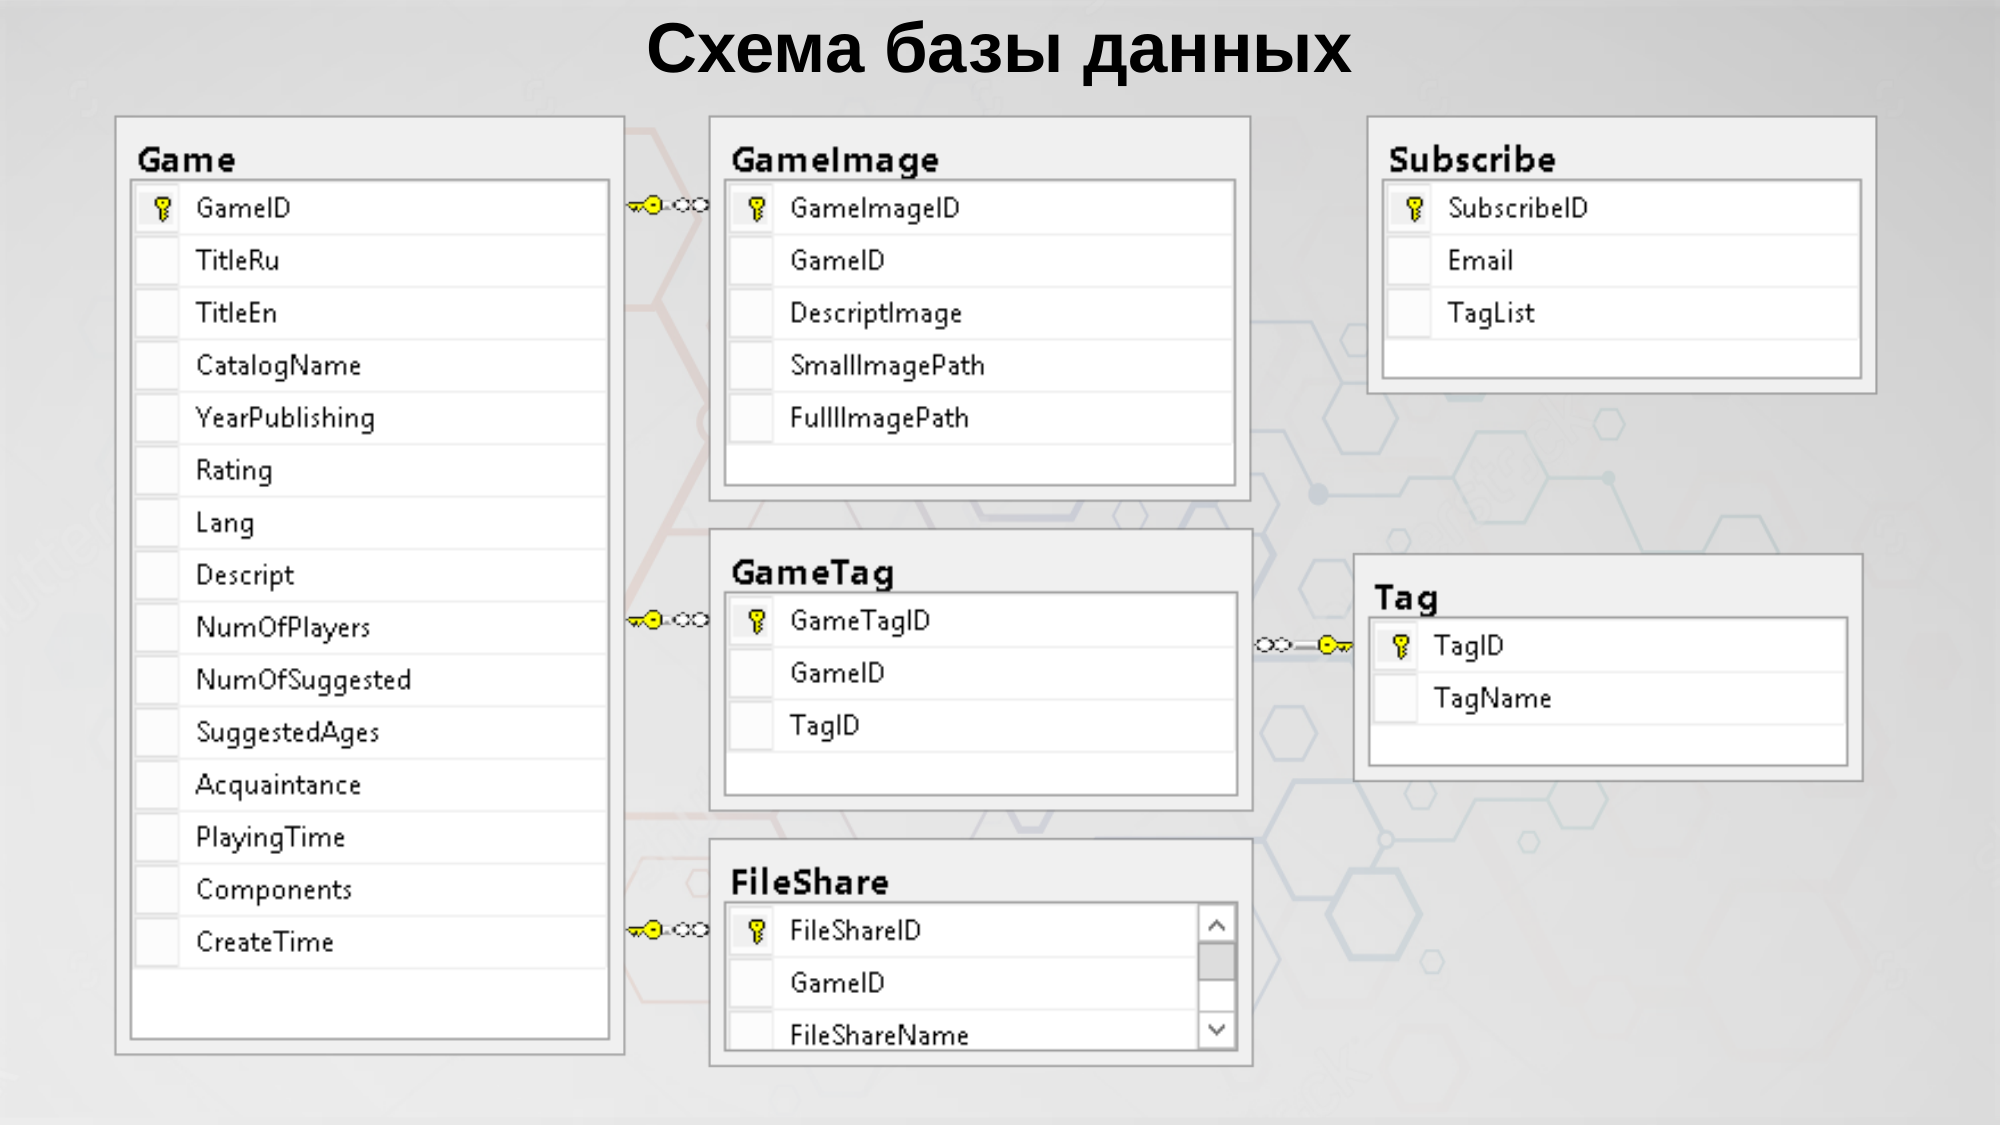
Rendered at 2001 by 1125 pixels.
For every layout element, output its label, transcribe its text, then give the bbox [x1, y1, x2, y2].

title Схема базы данных [0, 3, 2000, 96]
picture [93, 95, 1906, 1091]
